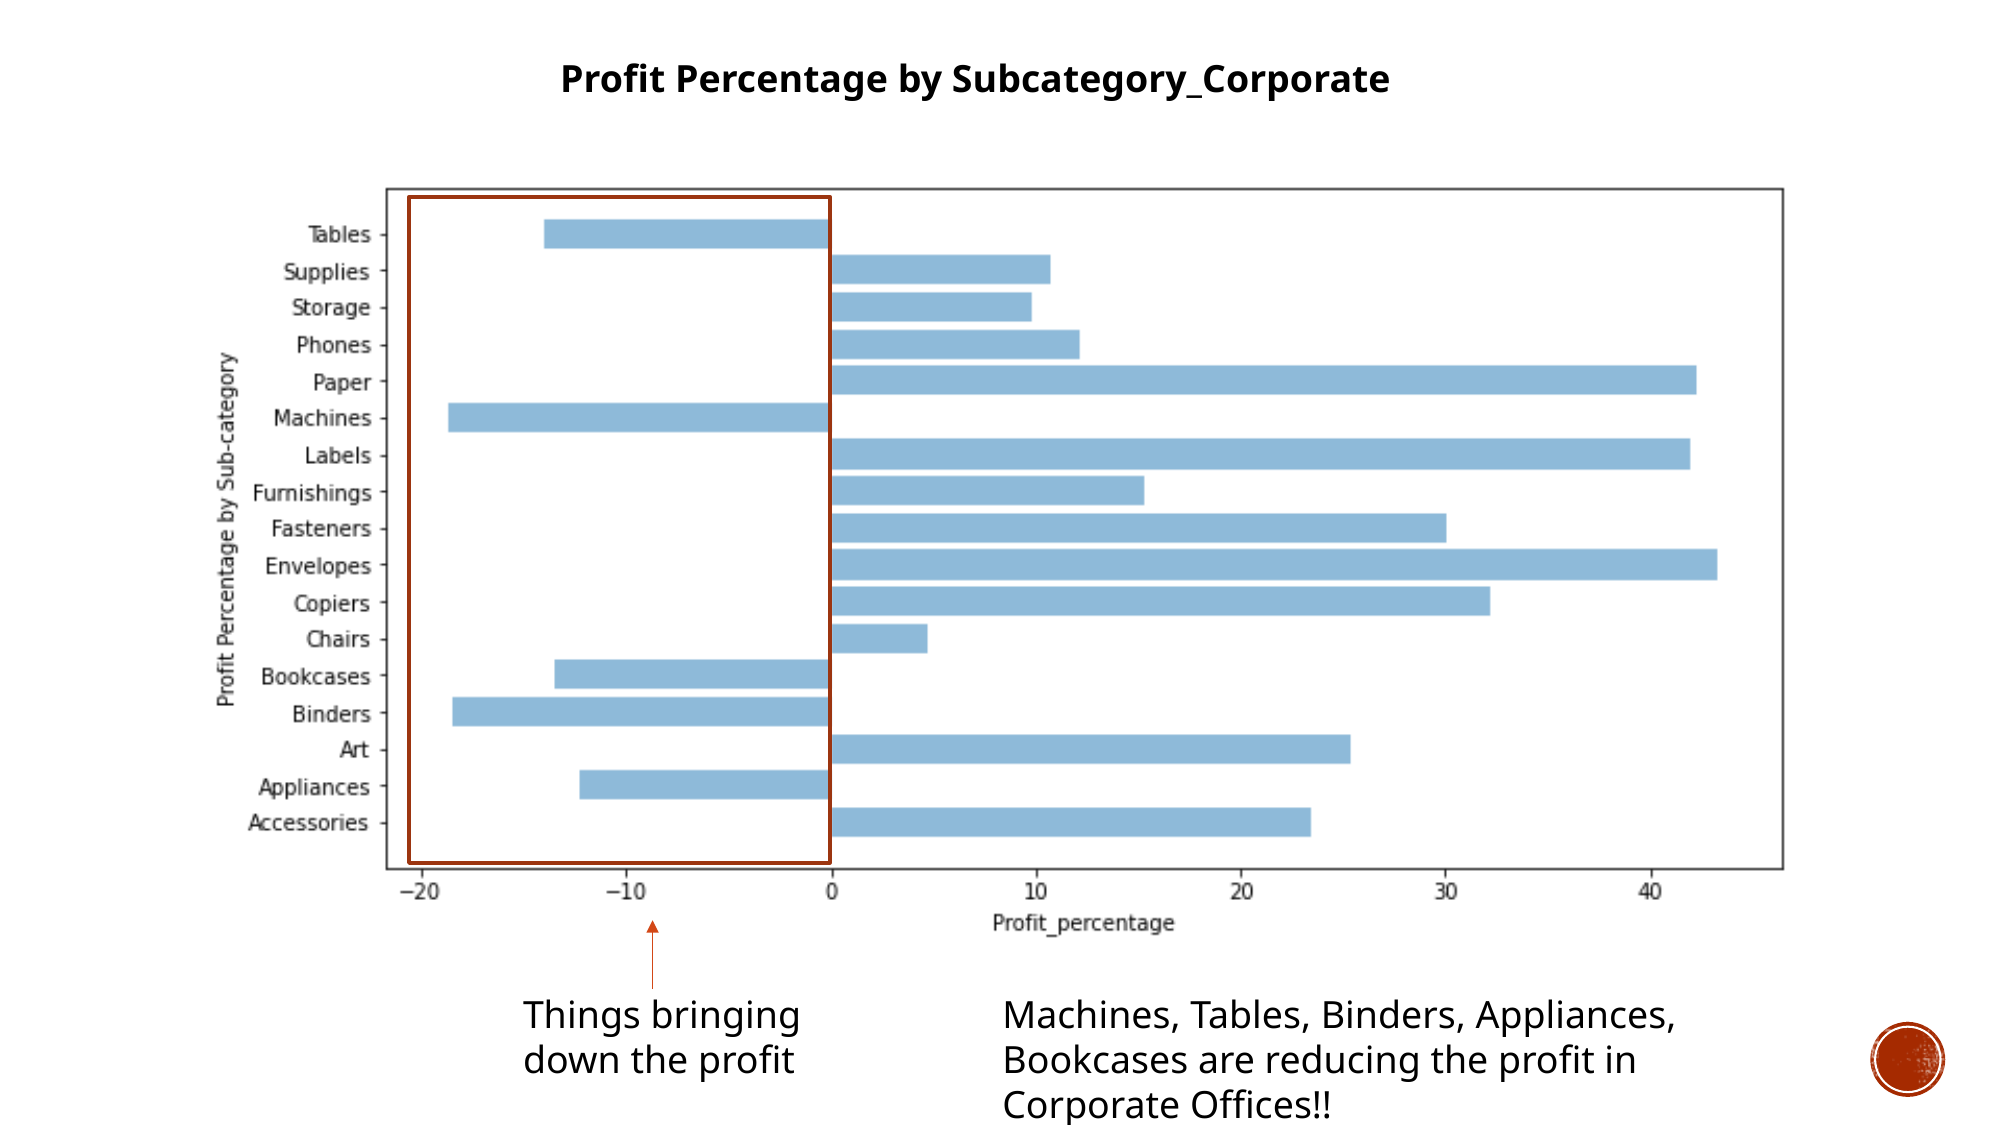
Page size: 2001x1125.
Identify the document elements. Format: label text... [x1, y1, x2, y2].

text_box Profit Percentage by Subcategory_Corporate [491, 47, 1461, 108]
text_box Machines, Tables, Binders, Appliances, Bookcases are reducing the profit in Corporate Offices!! [987, 983, 1837, 1125]
picture [205, 174, 1795, 949]
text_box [510, 922, 858, 1089]
